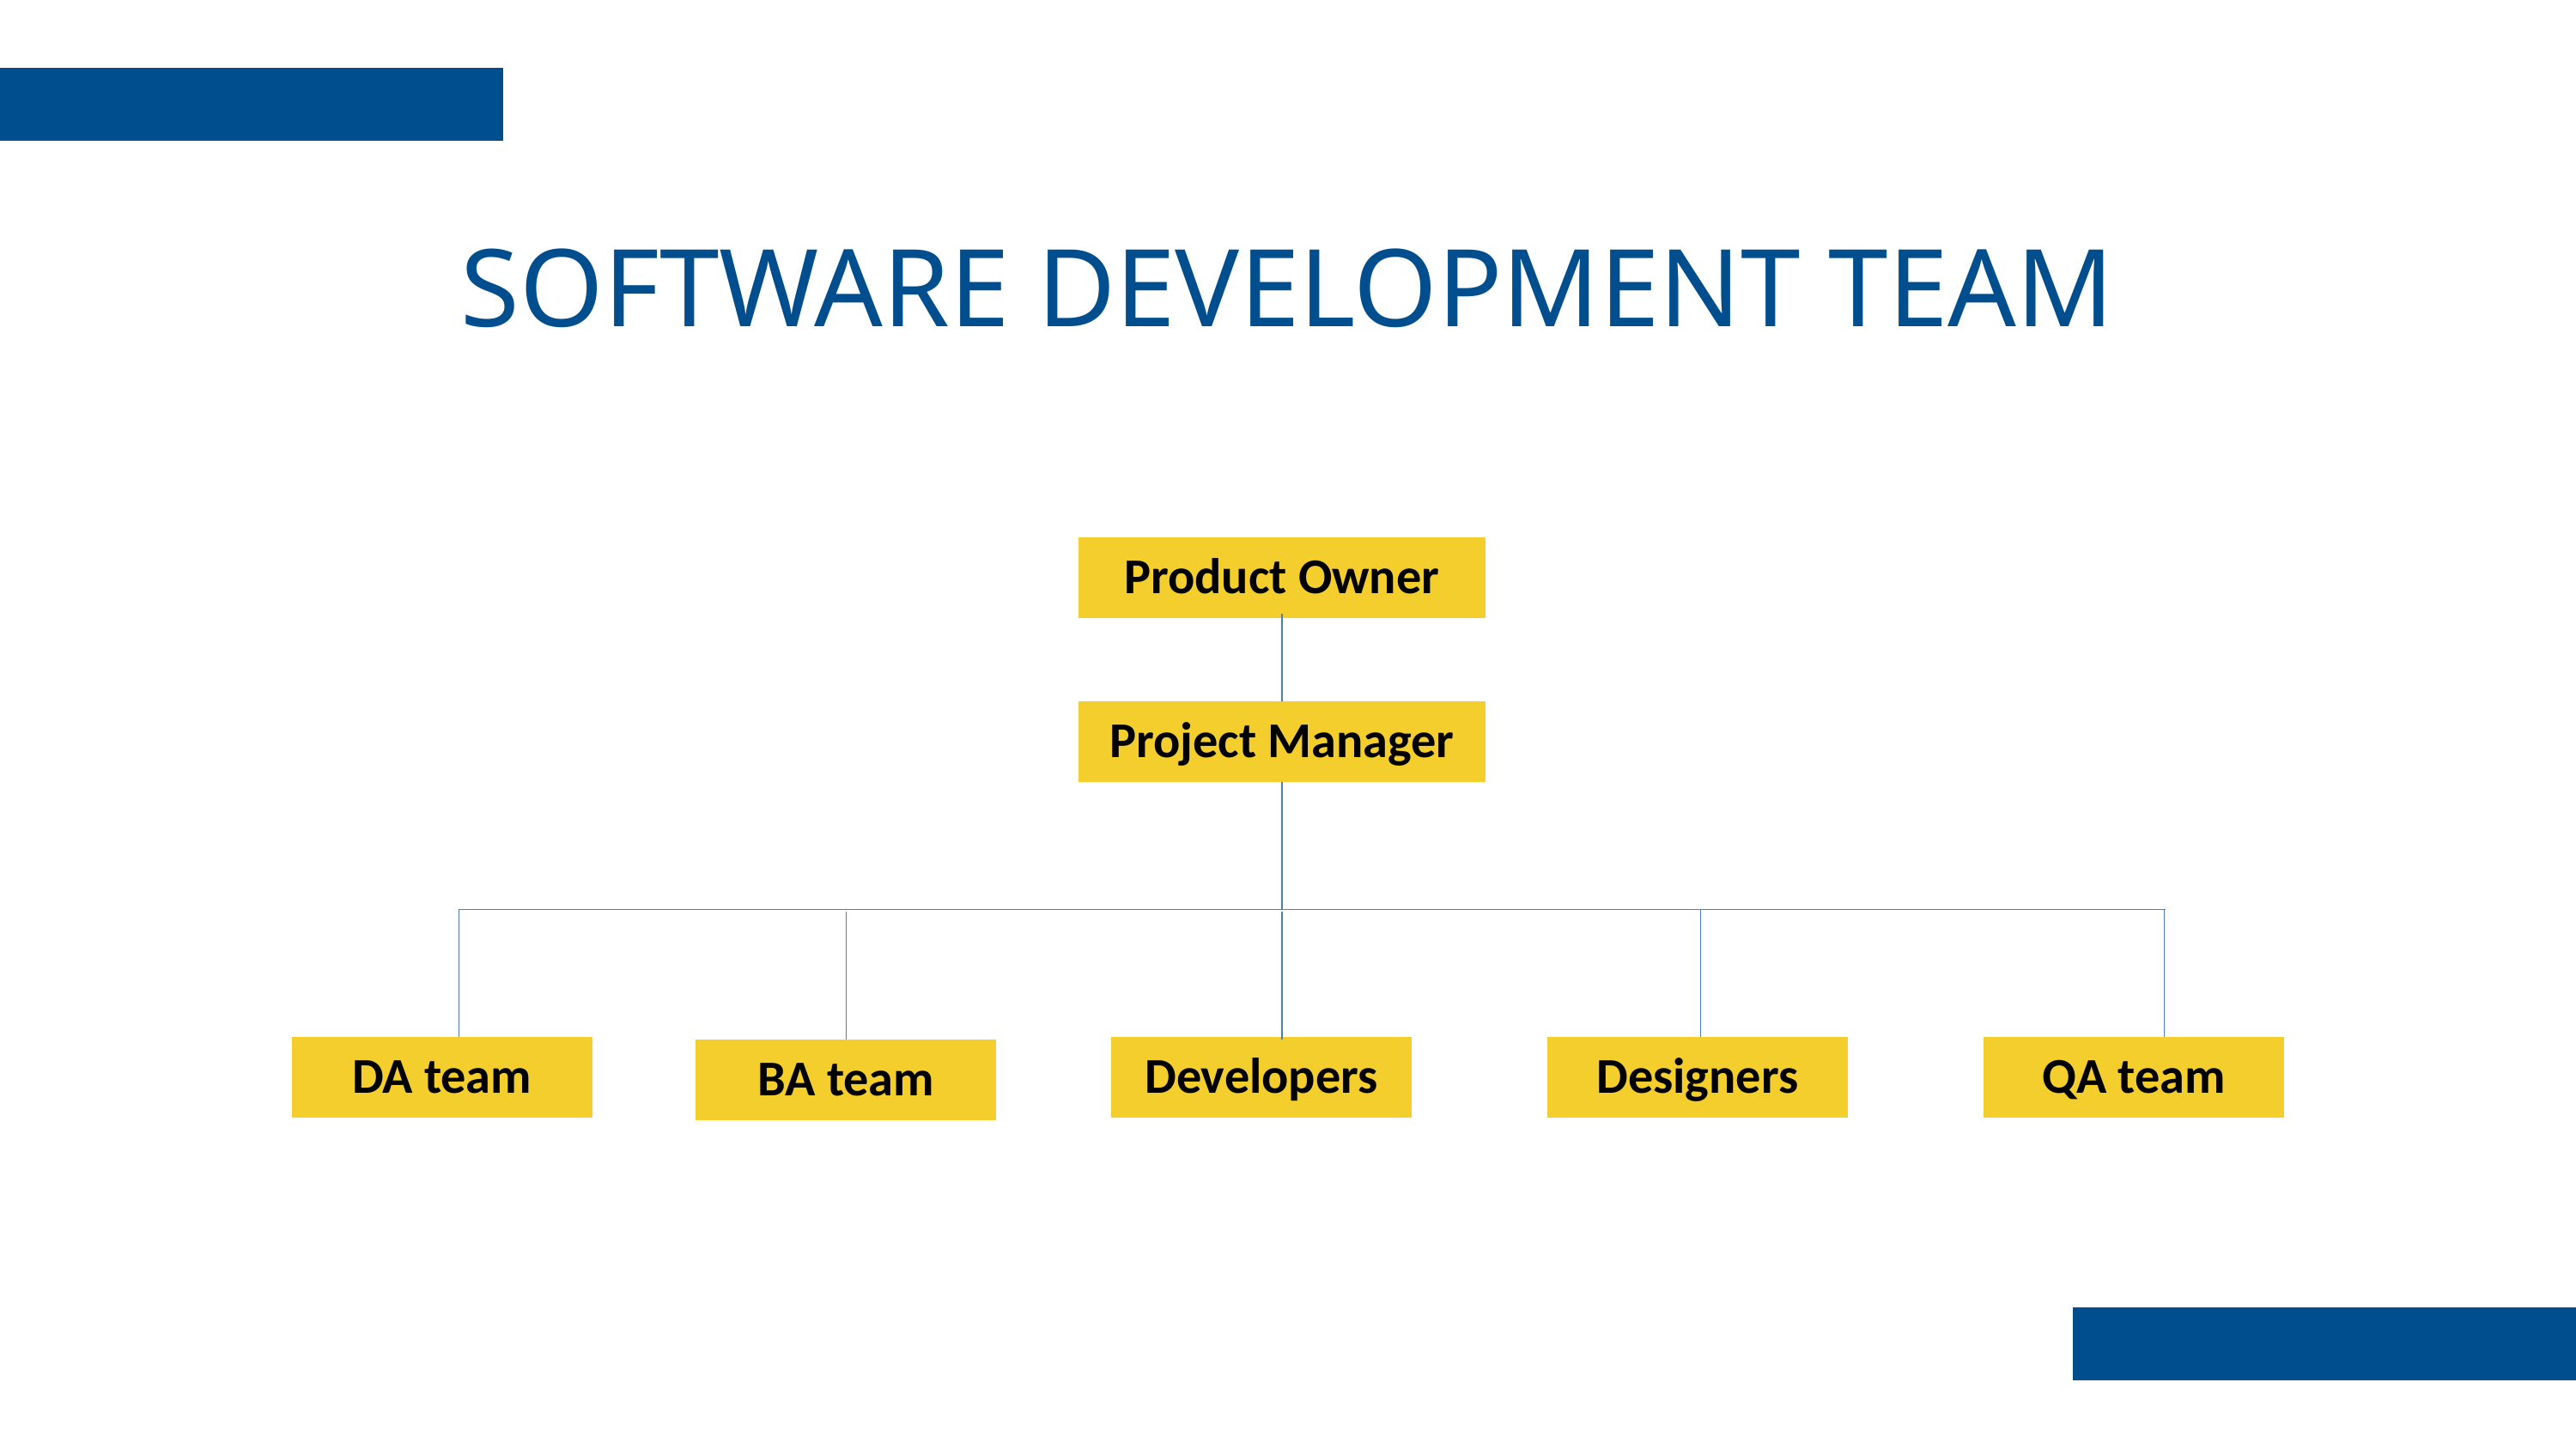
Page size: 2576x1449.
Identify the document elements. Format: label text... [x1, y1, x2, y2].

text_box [0, 68, 504, 142]
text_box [291, 537, 2285, 1120]
text_box SOFTWARE DEVELOPMENT TEAM [306, 222, 2270, 349]
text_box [2072, 1307, 2576, 1381]
